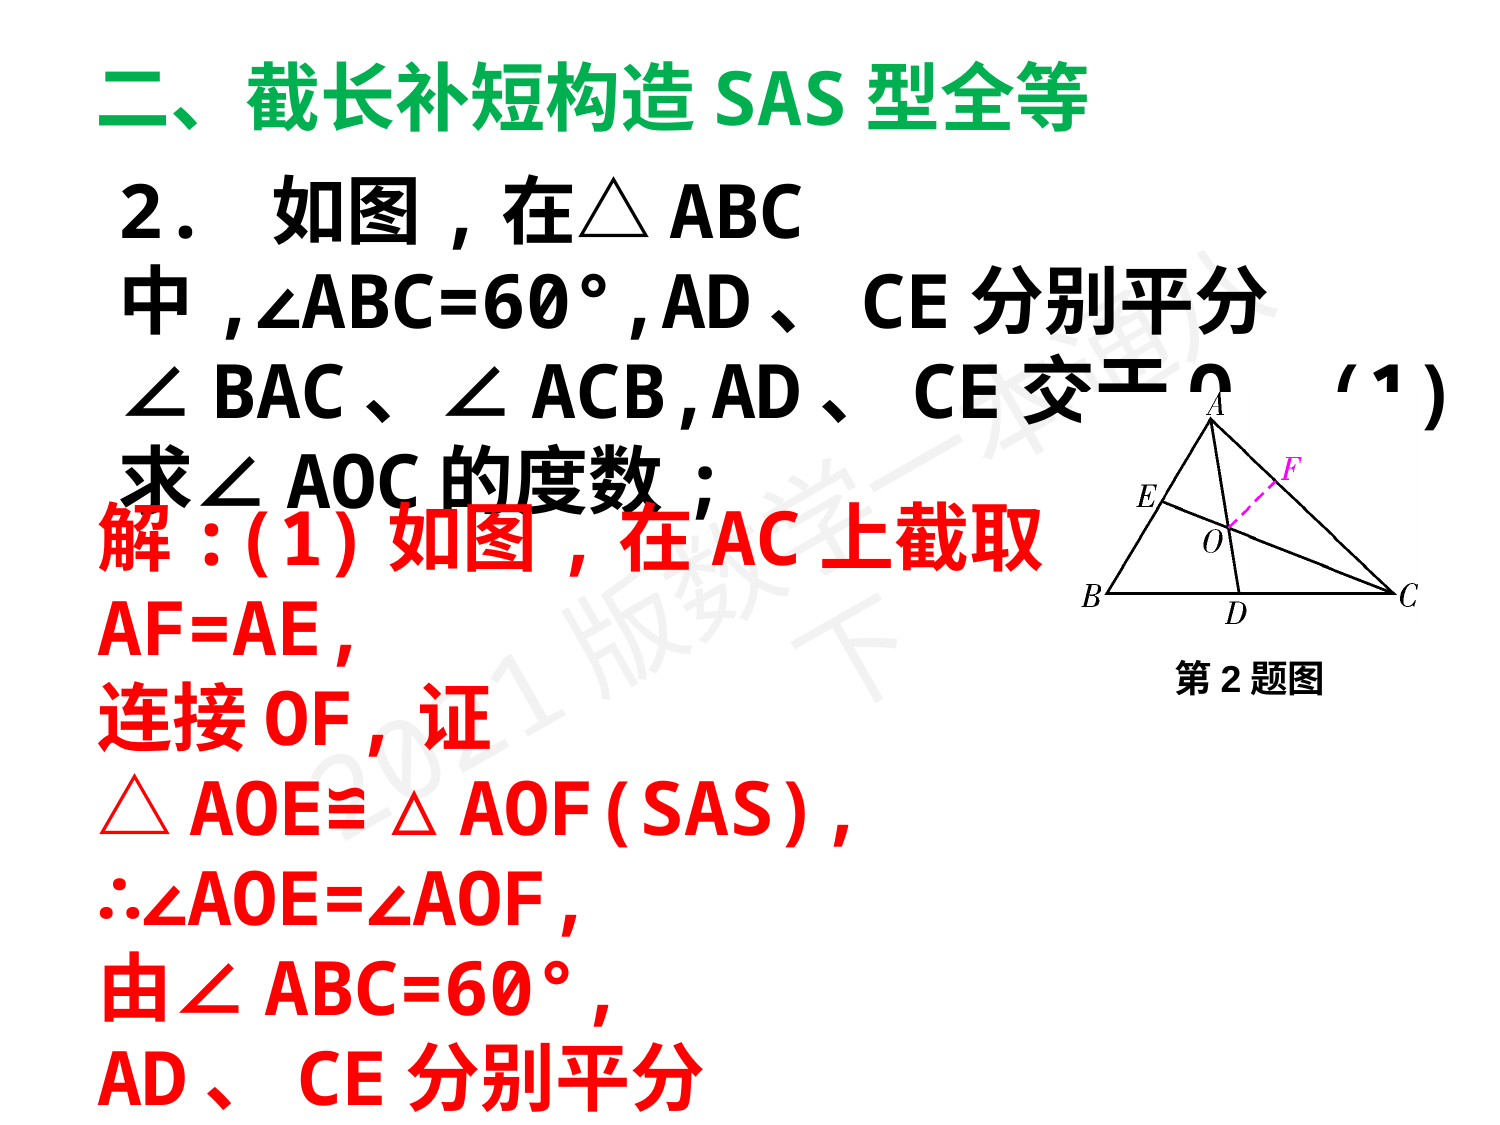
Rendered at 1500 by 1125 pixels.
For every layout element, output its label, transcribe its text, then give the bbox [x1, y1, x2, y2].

text_box 解:(1)如图,在AC上截取AF=AE, 连接OF,证△AOE≌△AOF(SAS), ∴∠AOE=∠AOF, 由∠ABC=60°, AD、CE分别平分∠BAC,∠ACB, ∴∠AOC=120°; [82, 482, 1153, 1125]
text_box 第2题图 [1159, 647, 1418, 708]
text_box 2. 如图,在△ABC中,∠ABC=60°,AD、CE分别平分∠BAC、∠ACB,AD、CE交于O. (1)求∠AOC的度数; [103, 156, 1476, 622]
text_box 二、截长补短构造SAS型全等 [80, 42, 1287, 148]
picture [1081, 392, 1418, 624]
